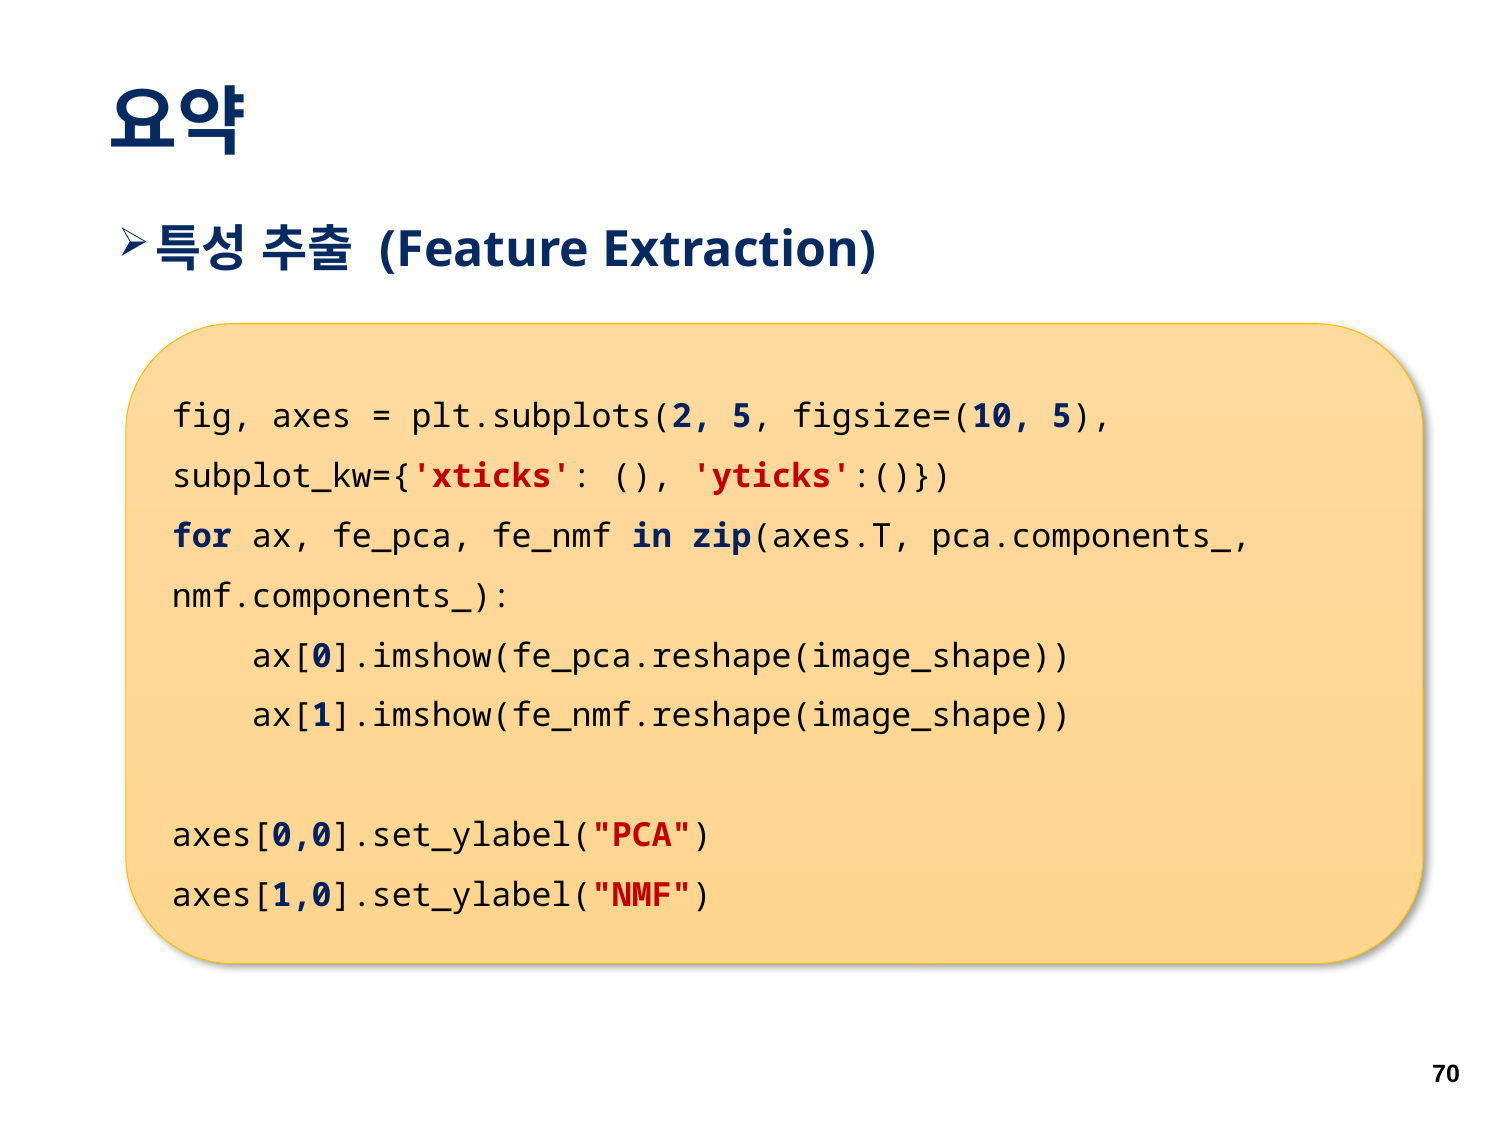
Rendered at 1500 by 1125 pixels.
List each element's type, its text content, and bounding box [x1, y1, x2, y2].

slide_number 70 [1424, 1042, 1475, 1103]
list 특성 추출 (Feature Extraction) [103, 215, 1424, 1103]
title 요약 [93, 48, 1387, 200]
text_box fig, axes = plt.subplots(2, 5, figsize=(10, 5), subplot_kw={'xticks': (), 'yticks':()}) for ax, fe_pca, fe_nmf in zip(axes.T, pca.components_, nmf.components_): ax[0].imshow(fe_pca.reshape(image_shape)) ax[1].imshow(fe_nmf.reshape(image_shape)) axes[0,0].set_ylabel("PCA") axes[1,0].set_ylabel("NMF") [125, 323, 1424, 965]
